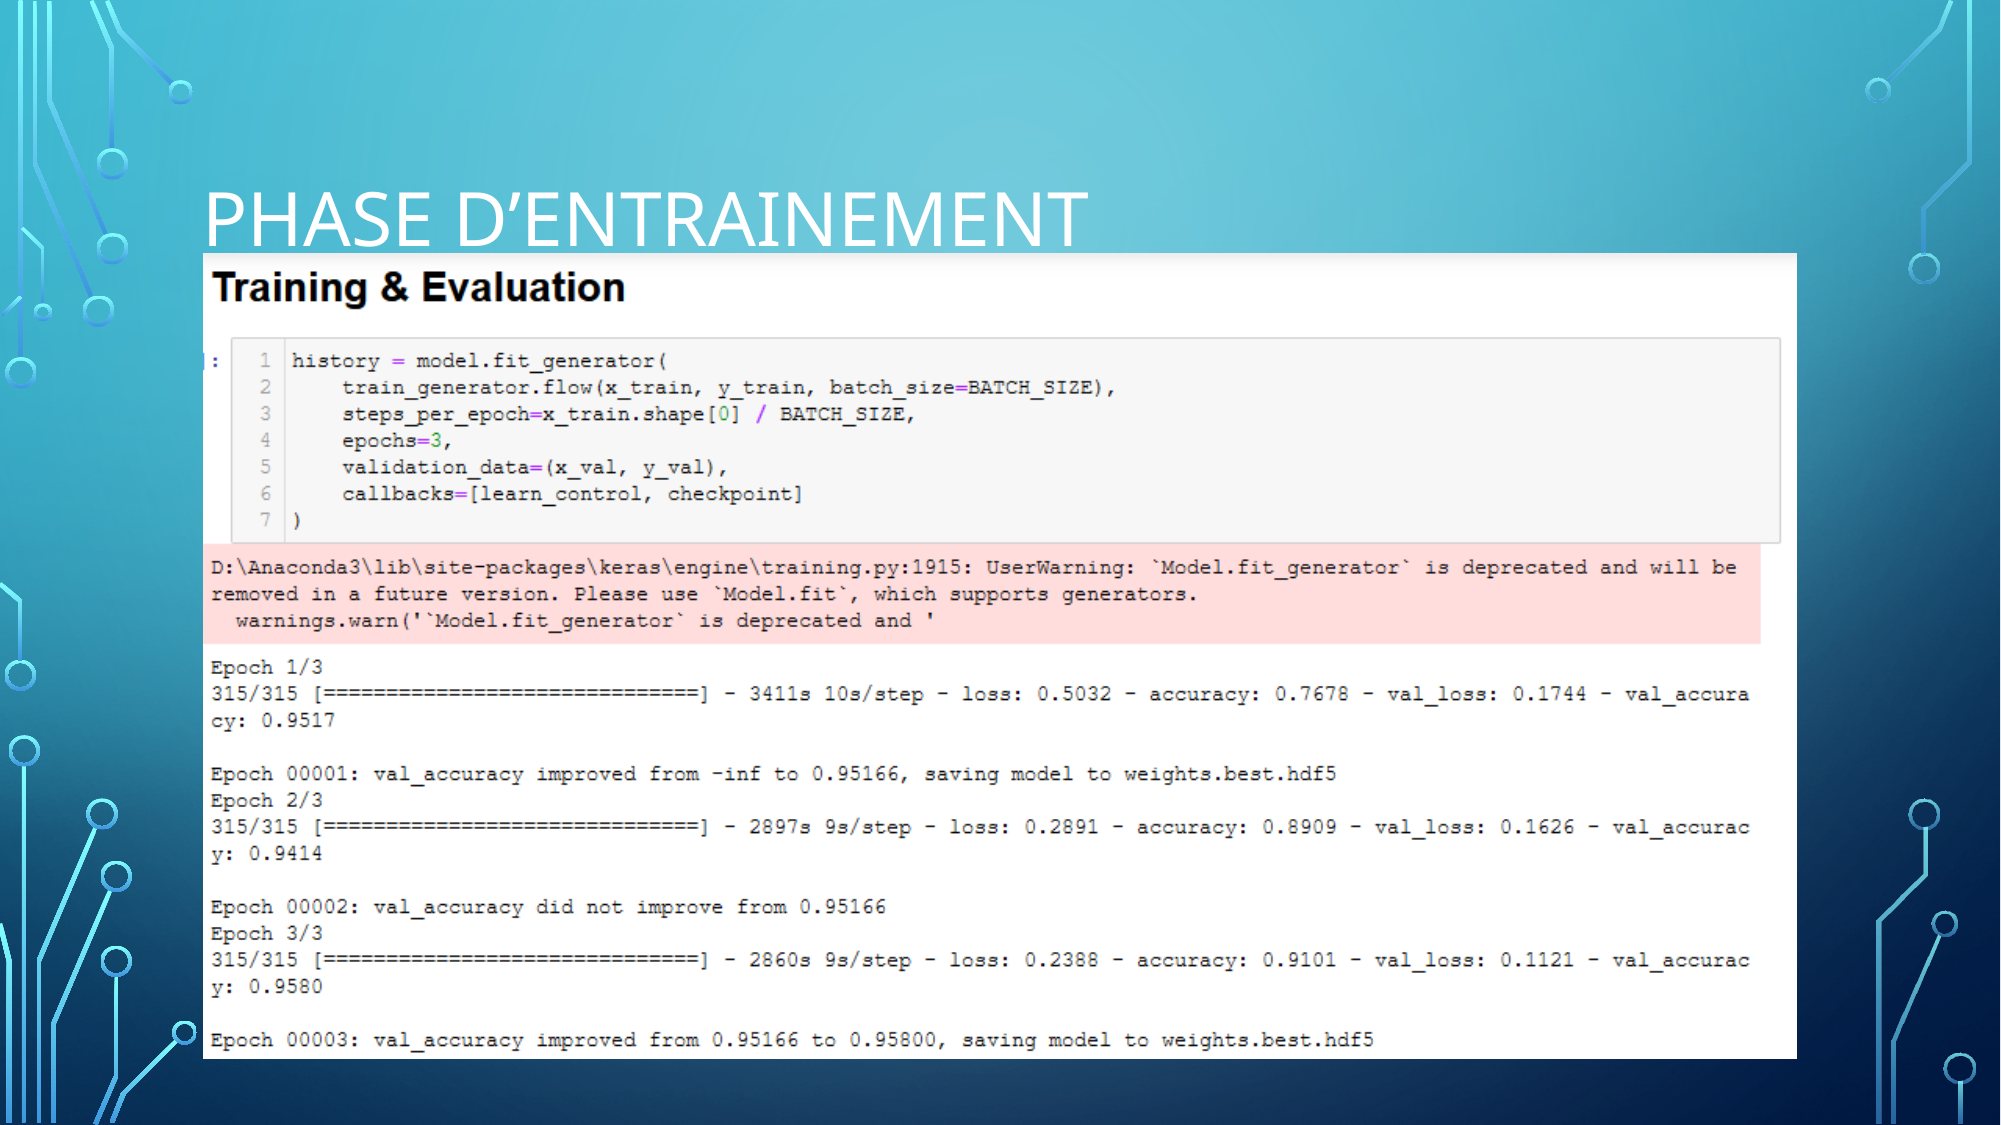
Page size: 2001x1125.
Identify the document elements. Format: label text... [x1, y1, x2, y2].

title Phase d’entrainement [187, 101, 1813, 344]
picture [203, 253, 1797, 1059]
